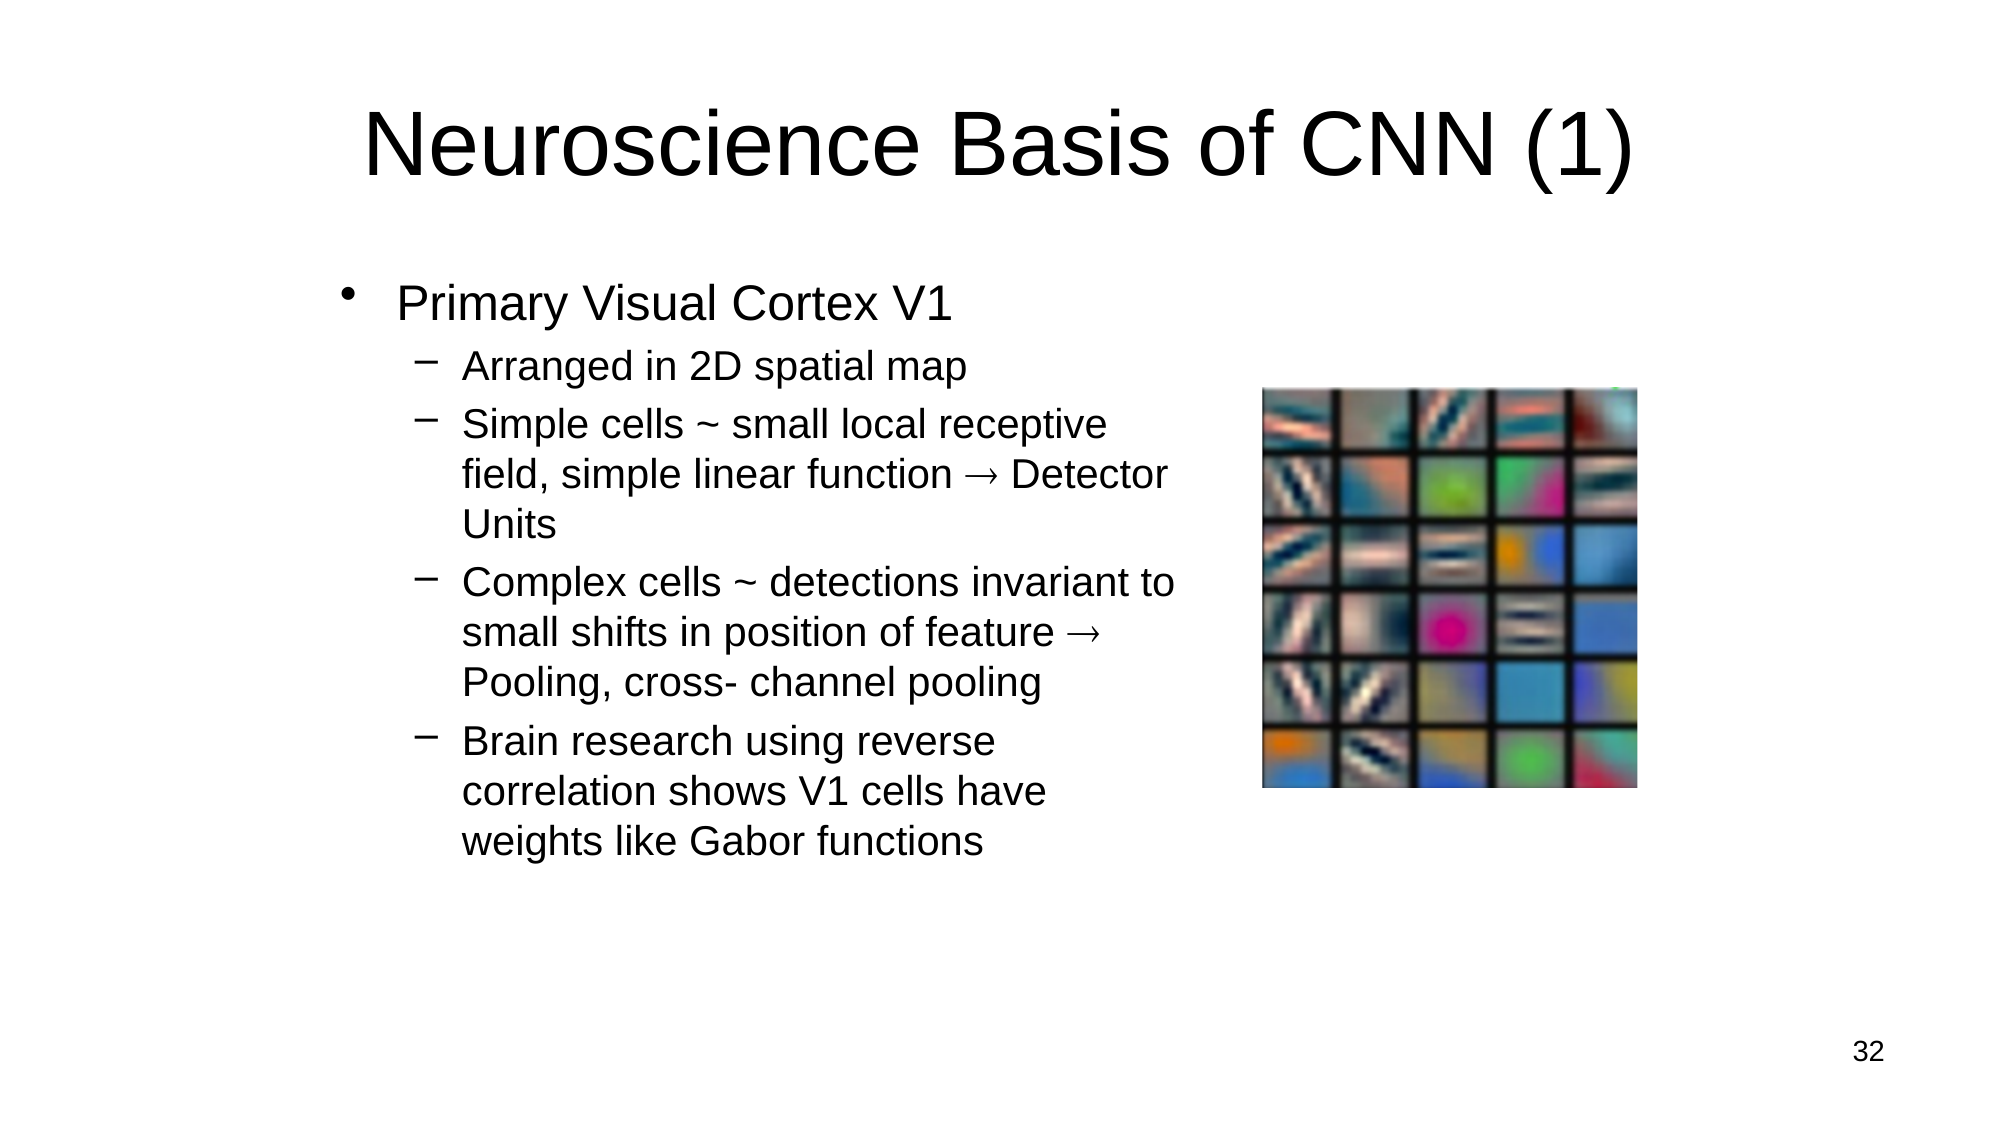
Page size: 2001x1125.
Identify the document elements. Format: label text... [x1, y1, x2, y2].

slide_number 32 [1433, 1024, 1900, 1103]
list Primary Visual Cortex V1 Arranged in 2D spatial map Simple cells ~ small local receptive field, simple linear function  Detector Units Complex cells ~ detections invariant to small shifts in position of feature  Pooling, cross- channel pooling Brain research using reverse correlation shows V1 cells have weights like Gabor functions [324, 262, 1200, 1005]
title Neuroscience Basis of CNN (1) [99, 45, 1900, 233]
picture [1262, 387, 1638, 788]
